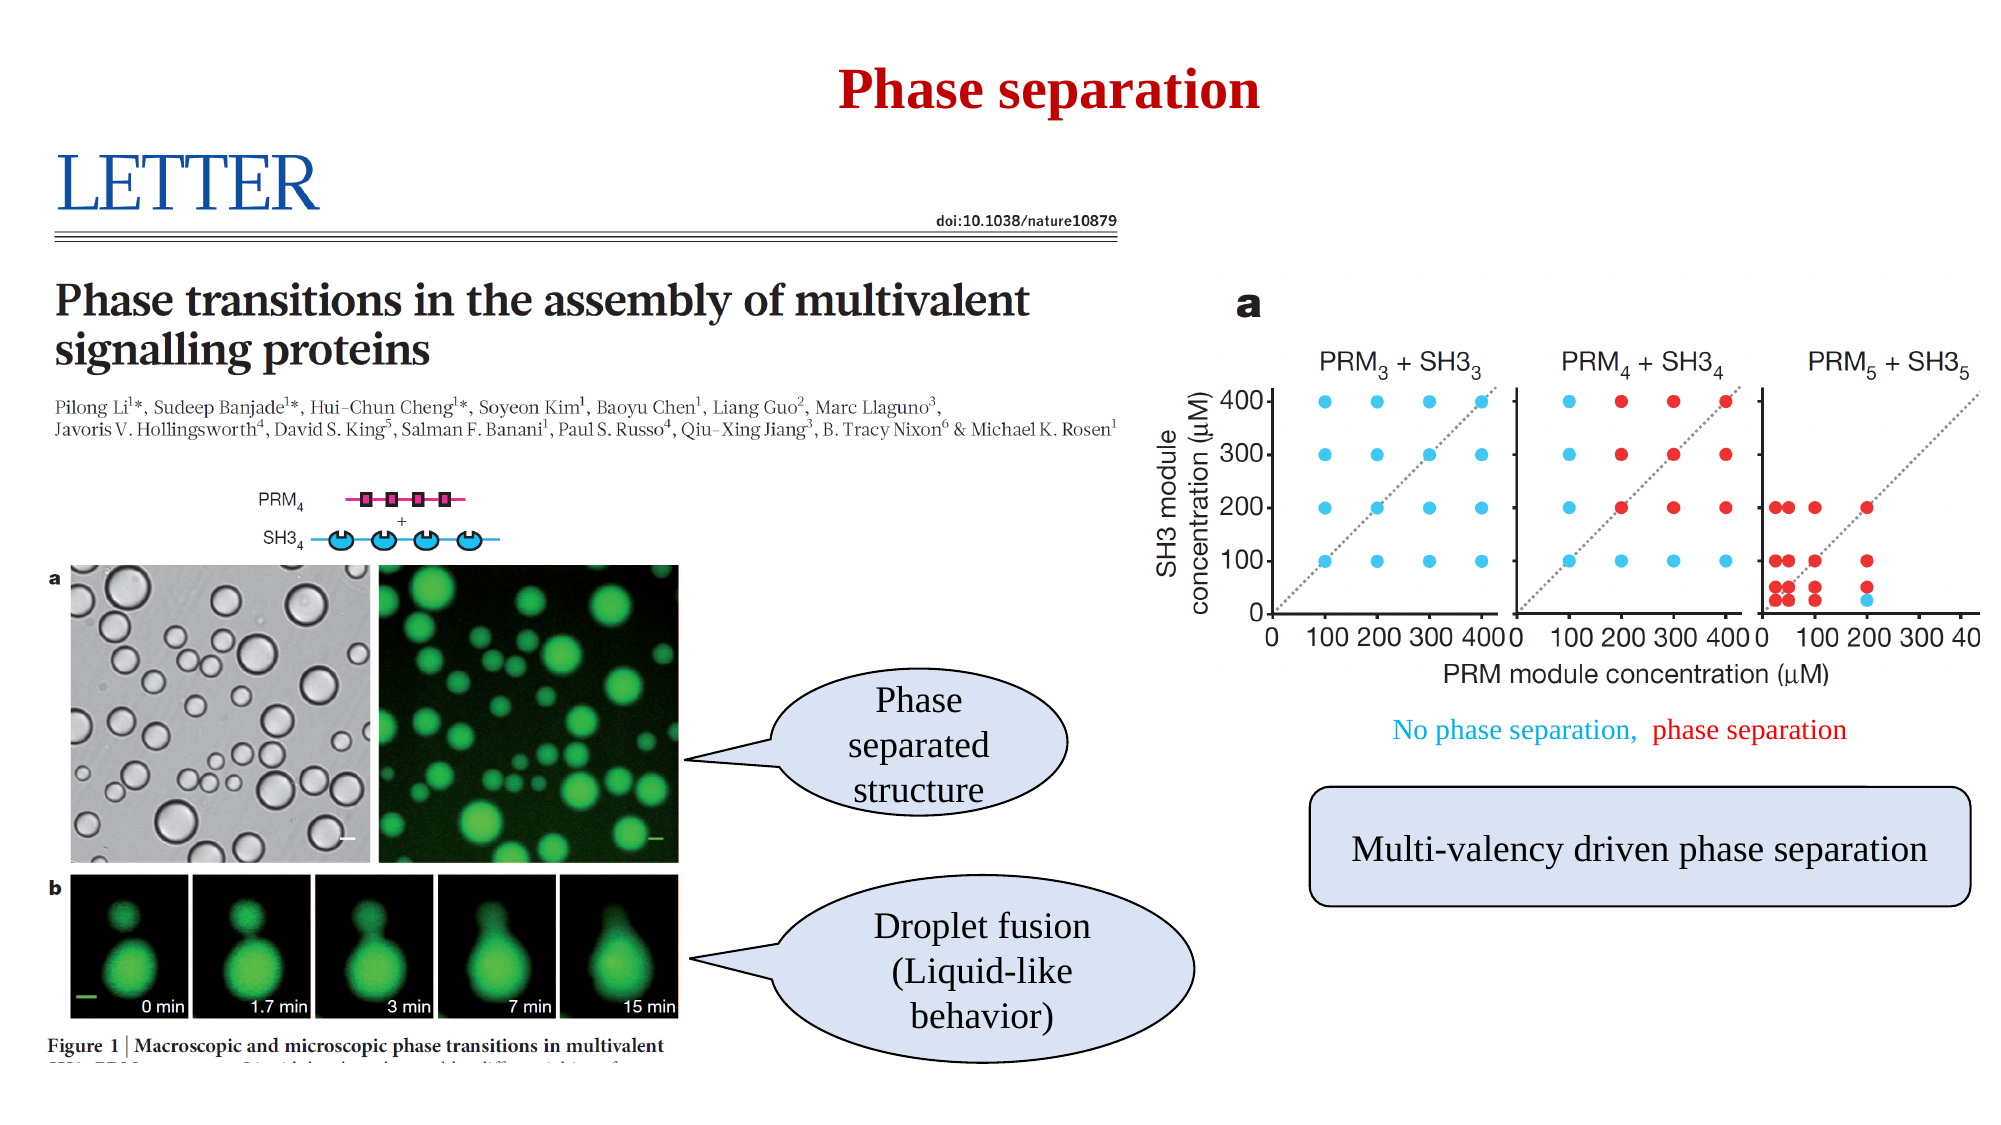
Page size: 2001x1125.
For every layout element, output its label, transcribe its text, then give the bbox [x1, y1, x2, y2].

picture [1152, 265, 1980, 686]
text_box No phase separation, phase separation [1269, 702, 1971, 753]
picture [42, 475, 701, 1063]
text_box Phase separated structure [701, 667, 1069, 817]
text_box Phase separation [823, 43, 1277, 128]
text_box Multi-valency driven phase separation [1308, 785, 1972, 908]
text_box Droplet fusion (Liquid-like behavior) [701, 873, 1196, 1064]
picture [42, 146, 1130, 449]
